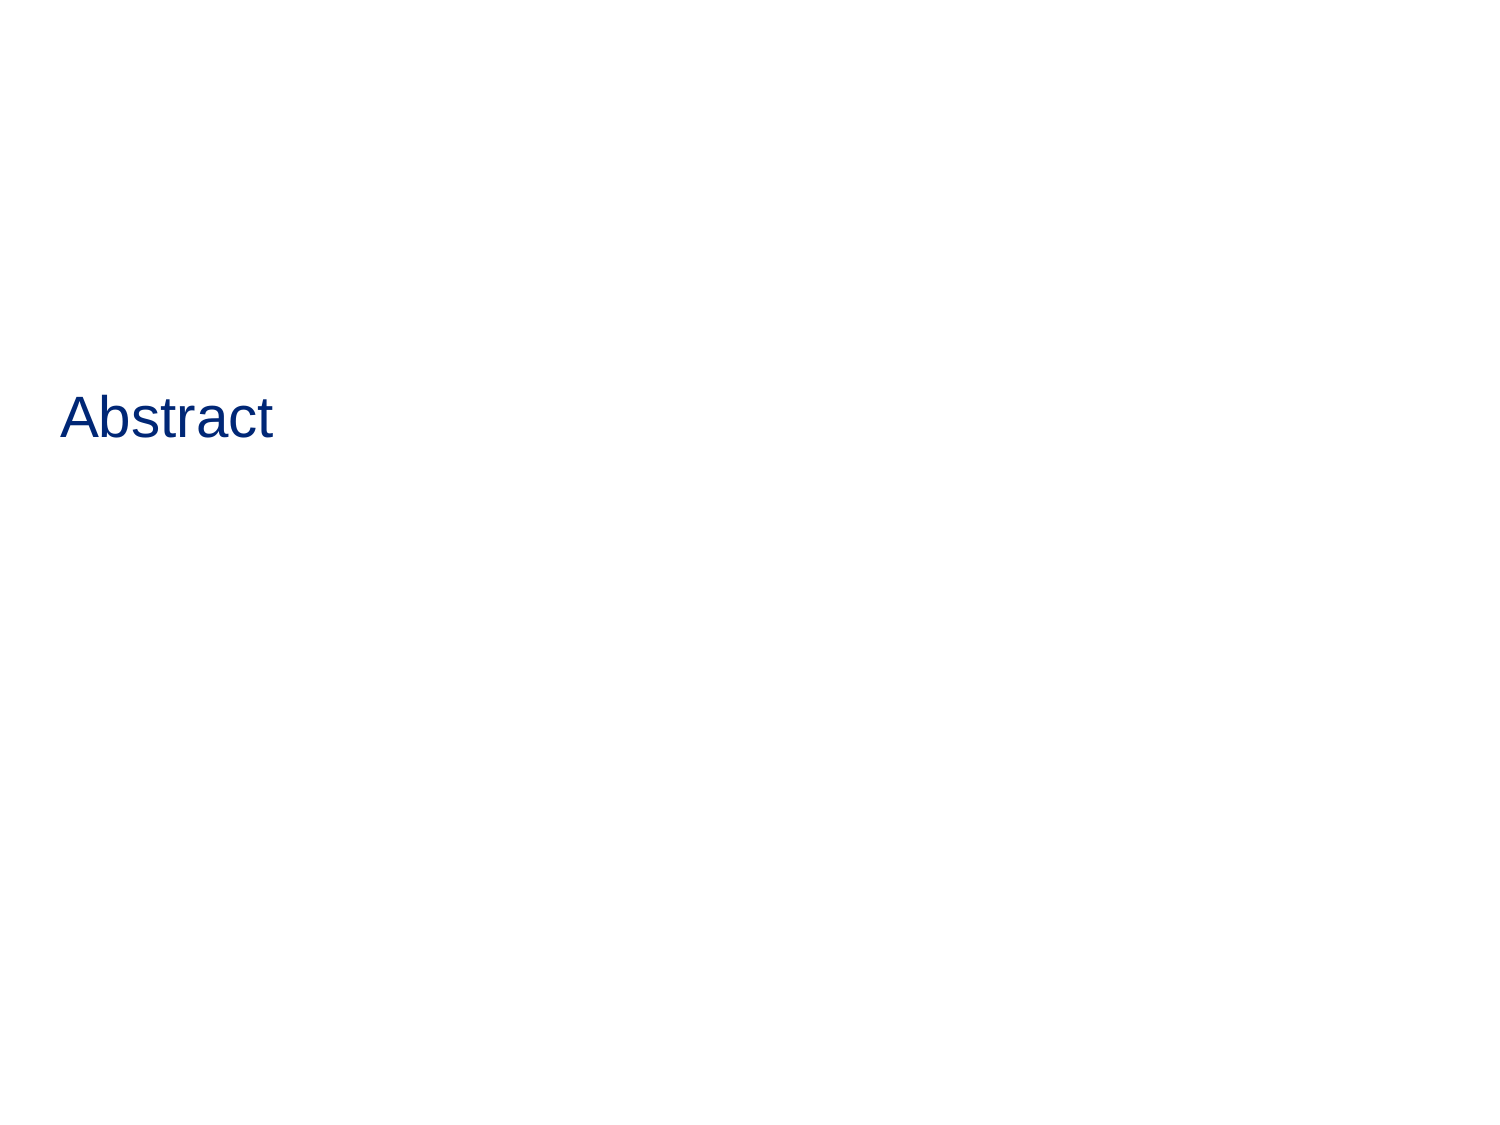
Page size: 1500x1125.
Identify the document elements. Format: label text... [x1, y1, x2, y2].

title Abstract [60, 311, 515, 450]
